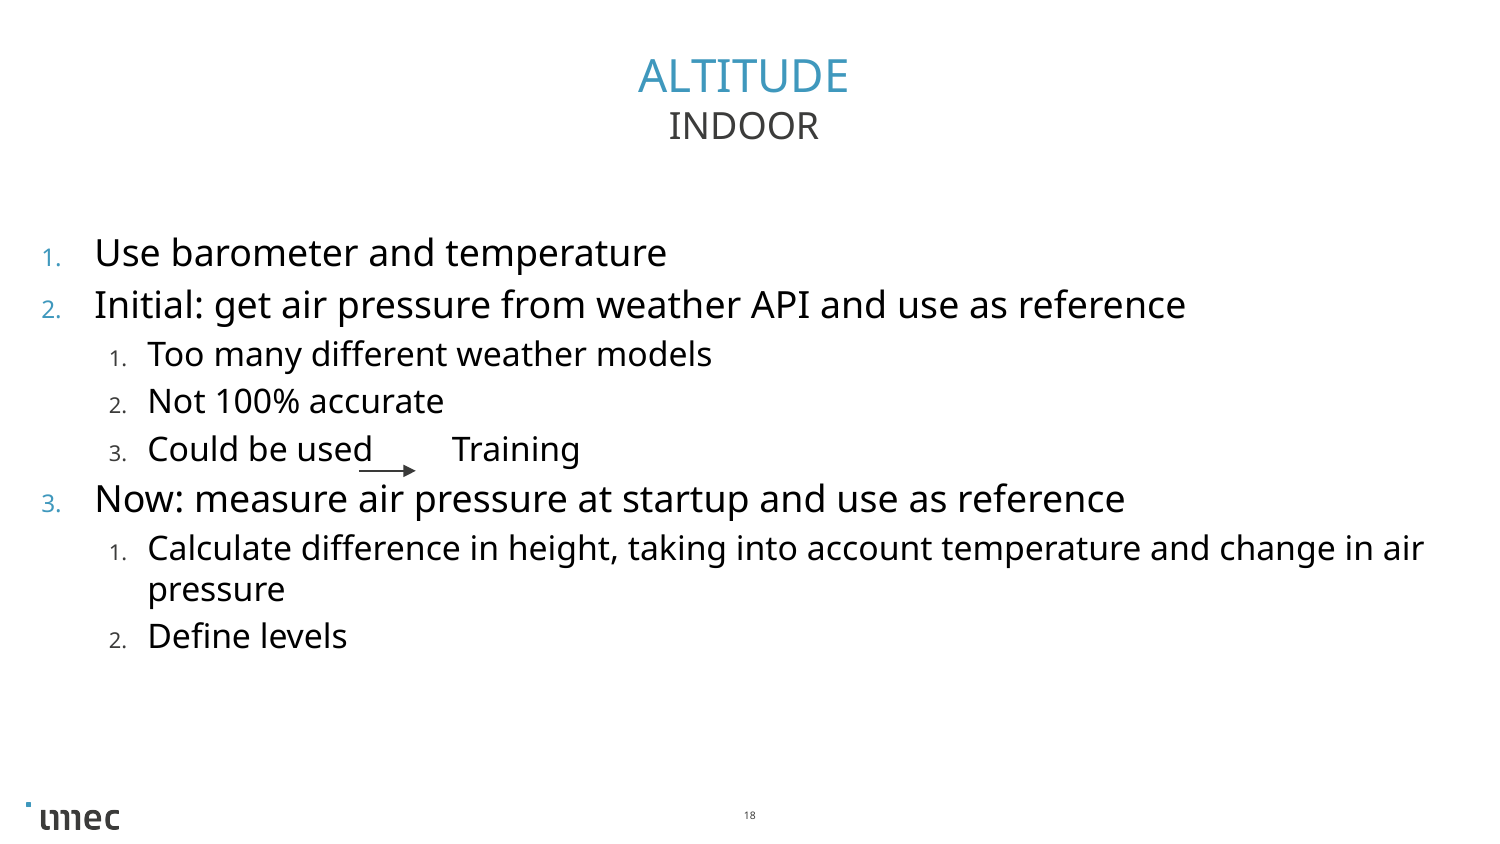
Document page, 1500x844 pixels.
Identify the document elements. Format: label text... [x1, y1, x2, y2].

slide_number 18 [679, 802, 821, 831]
picture [26, 802, 119, 830]
list Indoor [26, 94, 1463, 156]
title Altitude [26, 38, 1463, 94]
list Use barometer and temperature Initial: get air pressure from weather API and use as reference Too many different weather models Not 100% accurate Could be used Training Now: measure air pressure at startup and use as reference Calculate difference in height, taking into account temperature and change in air pressure Define levels [26, 175, 1463, 756]
